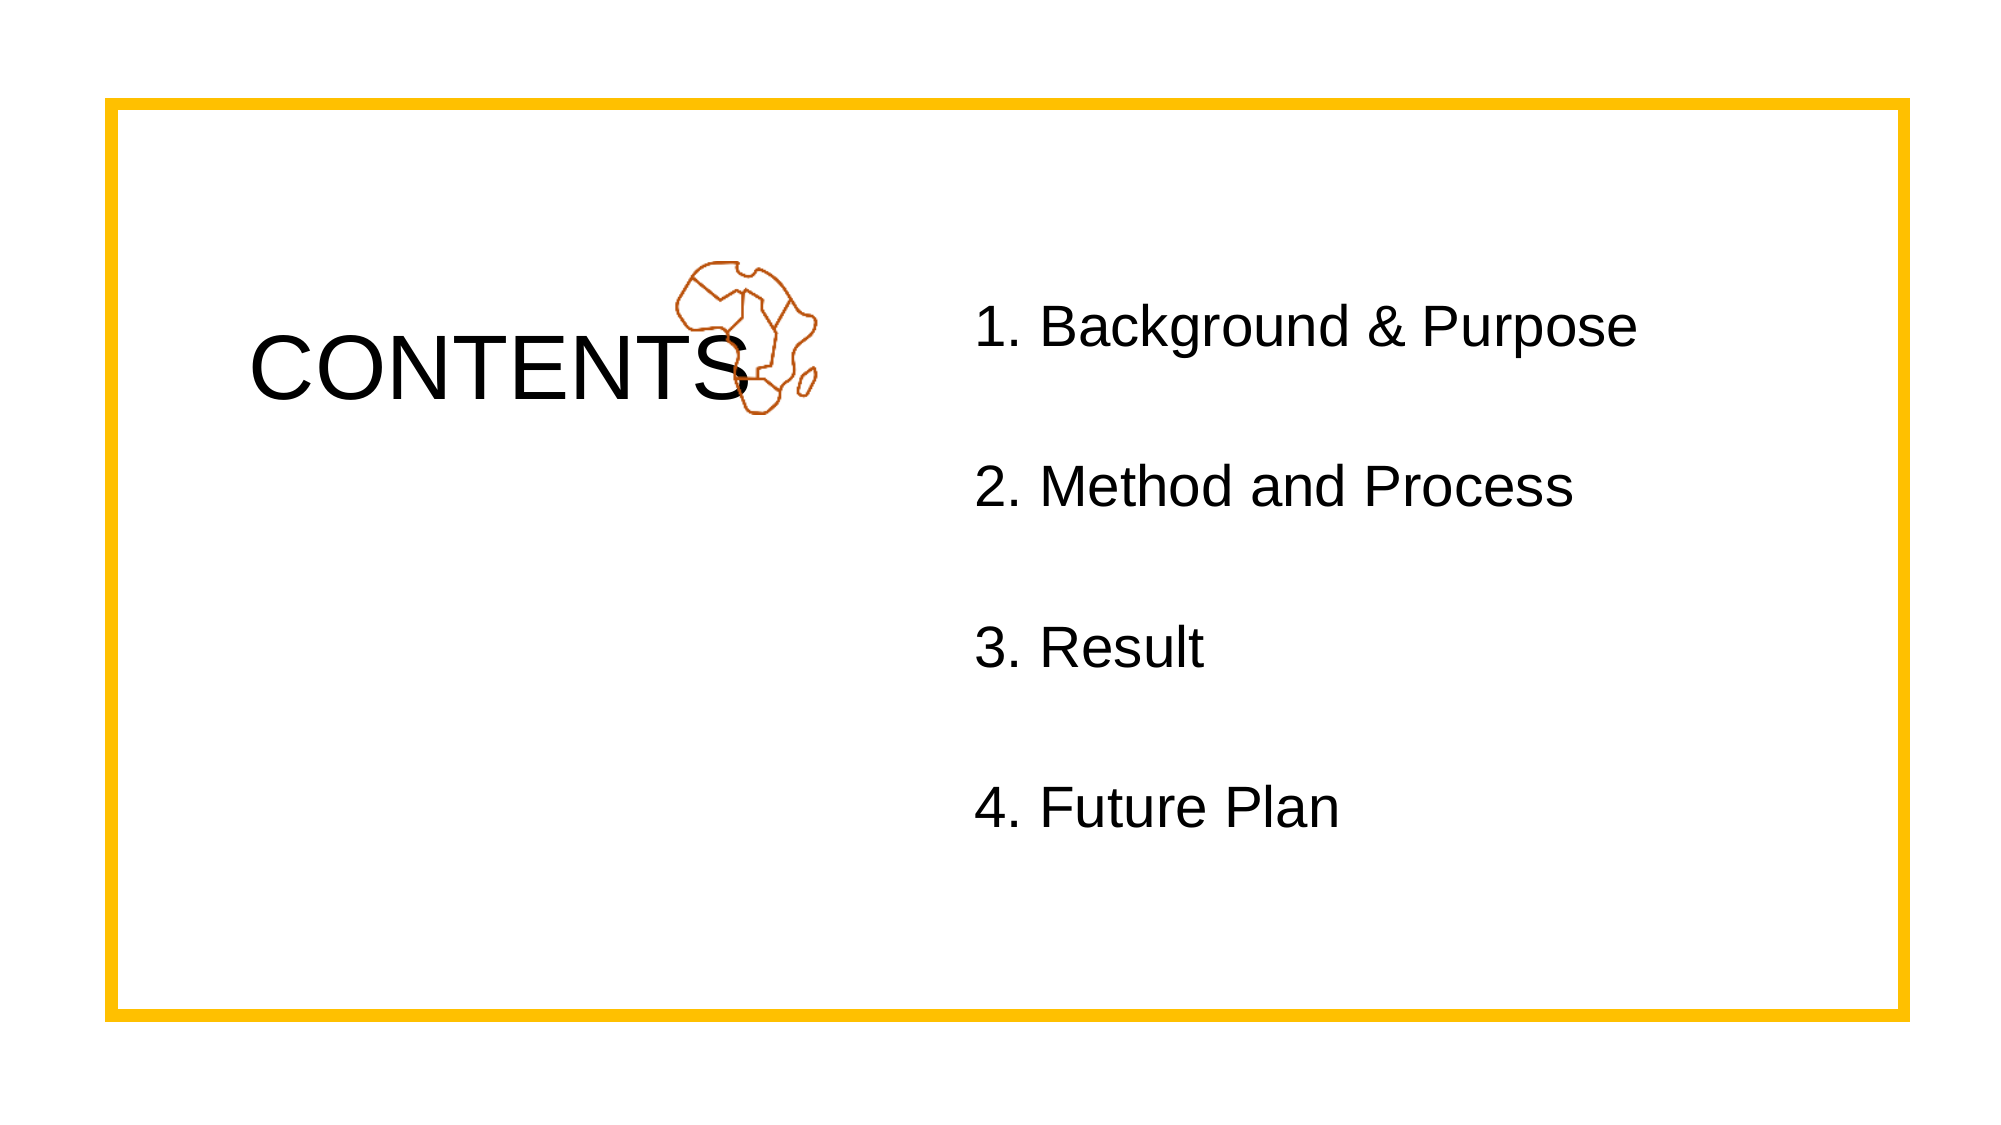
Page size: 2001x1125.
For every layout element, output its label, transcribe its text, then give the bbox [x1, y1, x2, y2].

text_box [111, 103, 1904, 1016]
list 1. Background & Purpose 2. Method and Process 3. Result 4. Future Plan [959, 210, 1775, 910]
picture [669, 261, 824, 415]
title CONTENTS [234, 261, 886, 479]
